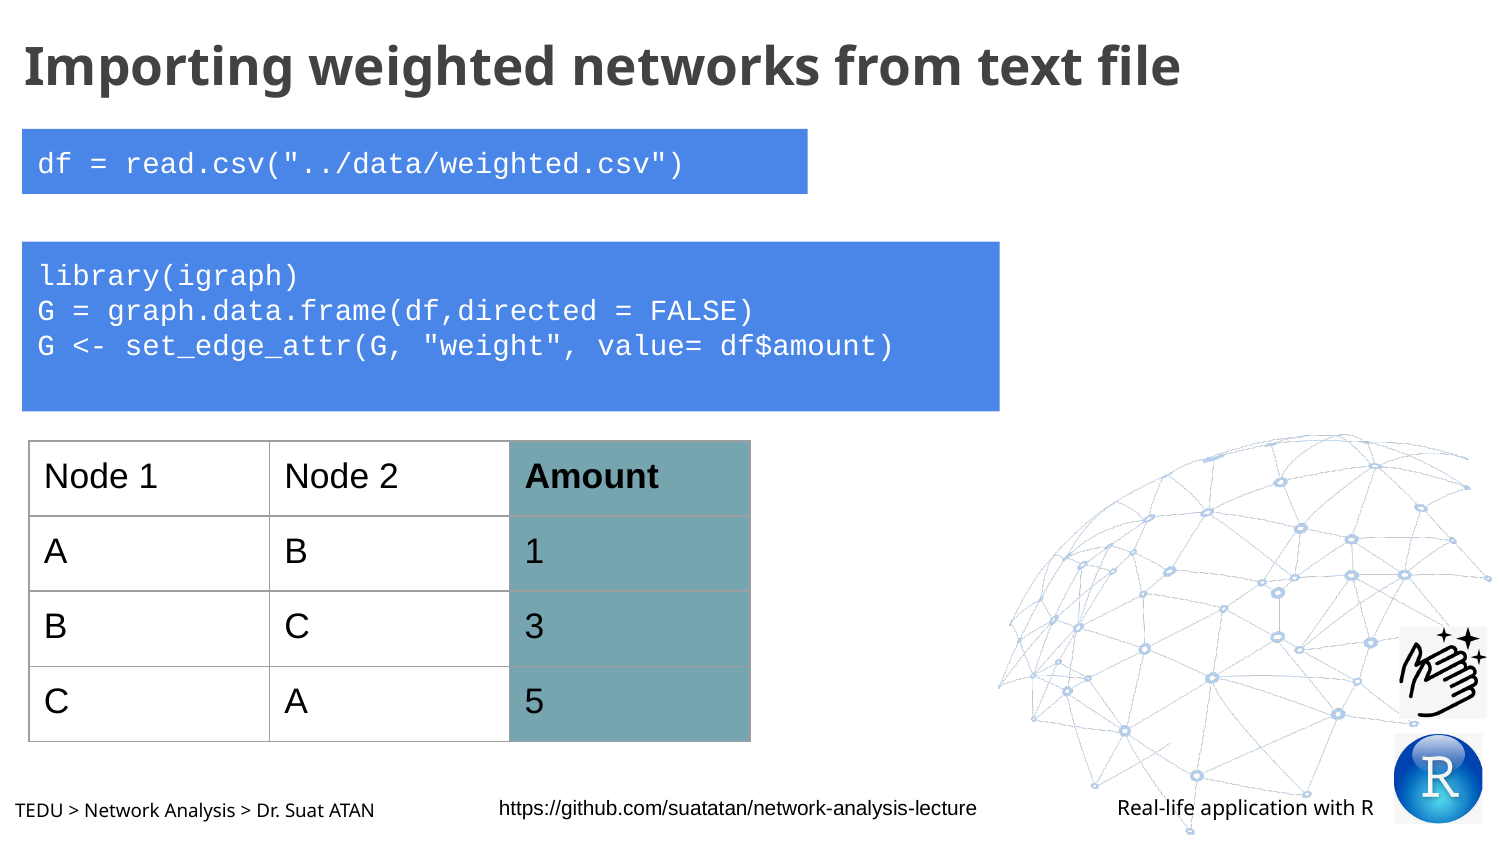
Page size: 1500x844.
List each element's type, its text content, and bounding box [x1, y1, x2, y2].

table_cell A [270, 667, 509, 741]
text_box library(igraph) G = graph.data.frame(df,directed = FALSE) G <- set_edge_attr(G, "weight", value= df$amount) [22, 241, 1000, 412]
table_header Node 1 [30, 442, 269, 515]
picture [990, 426, 1500, 844]
table_cell C [30, 667, 269, 741]
table_cell B [270, 517, 509, 590]
table_cell 3 [510, 592, 749, 666]
title Importing weighted networks from text file [9, 17, 1317, 112]
table_cell 5 [510, 667, 749, 741]
table_cell B [30, 592, 269, 666]
table_cell 1 [510, 517, 749, 590]
table_cell A [30, 517, 269, 590]
table_cell C [270, 592, 509, 666]
table_header Node 2 [270, 442, 509, 515]
table_header Amount [510, 442, 749, 515]
text_box df = read.csv("../data/weighted.csv") [22, 128, 808, 194]
